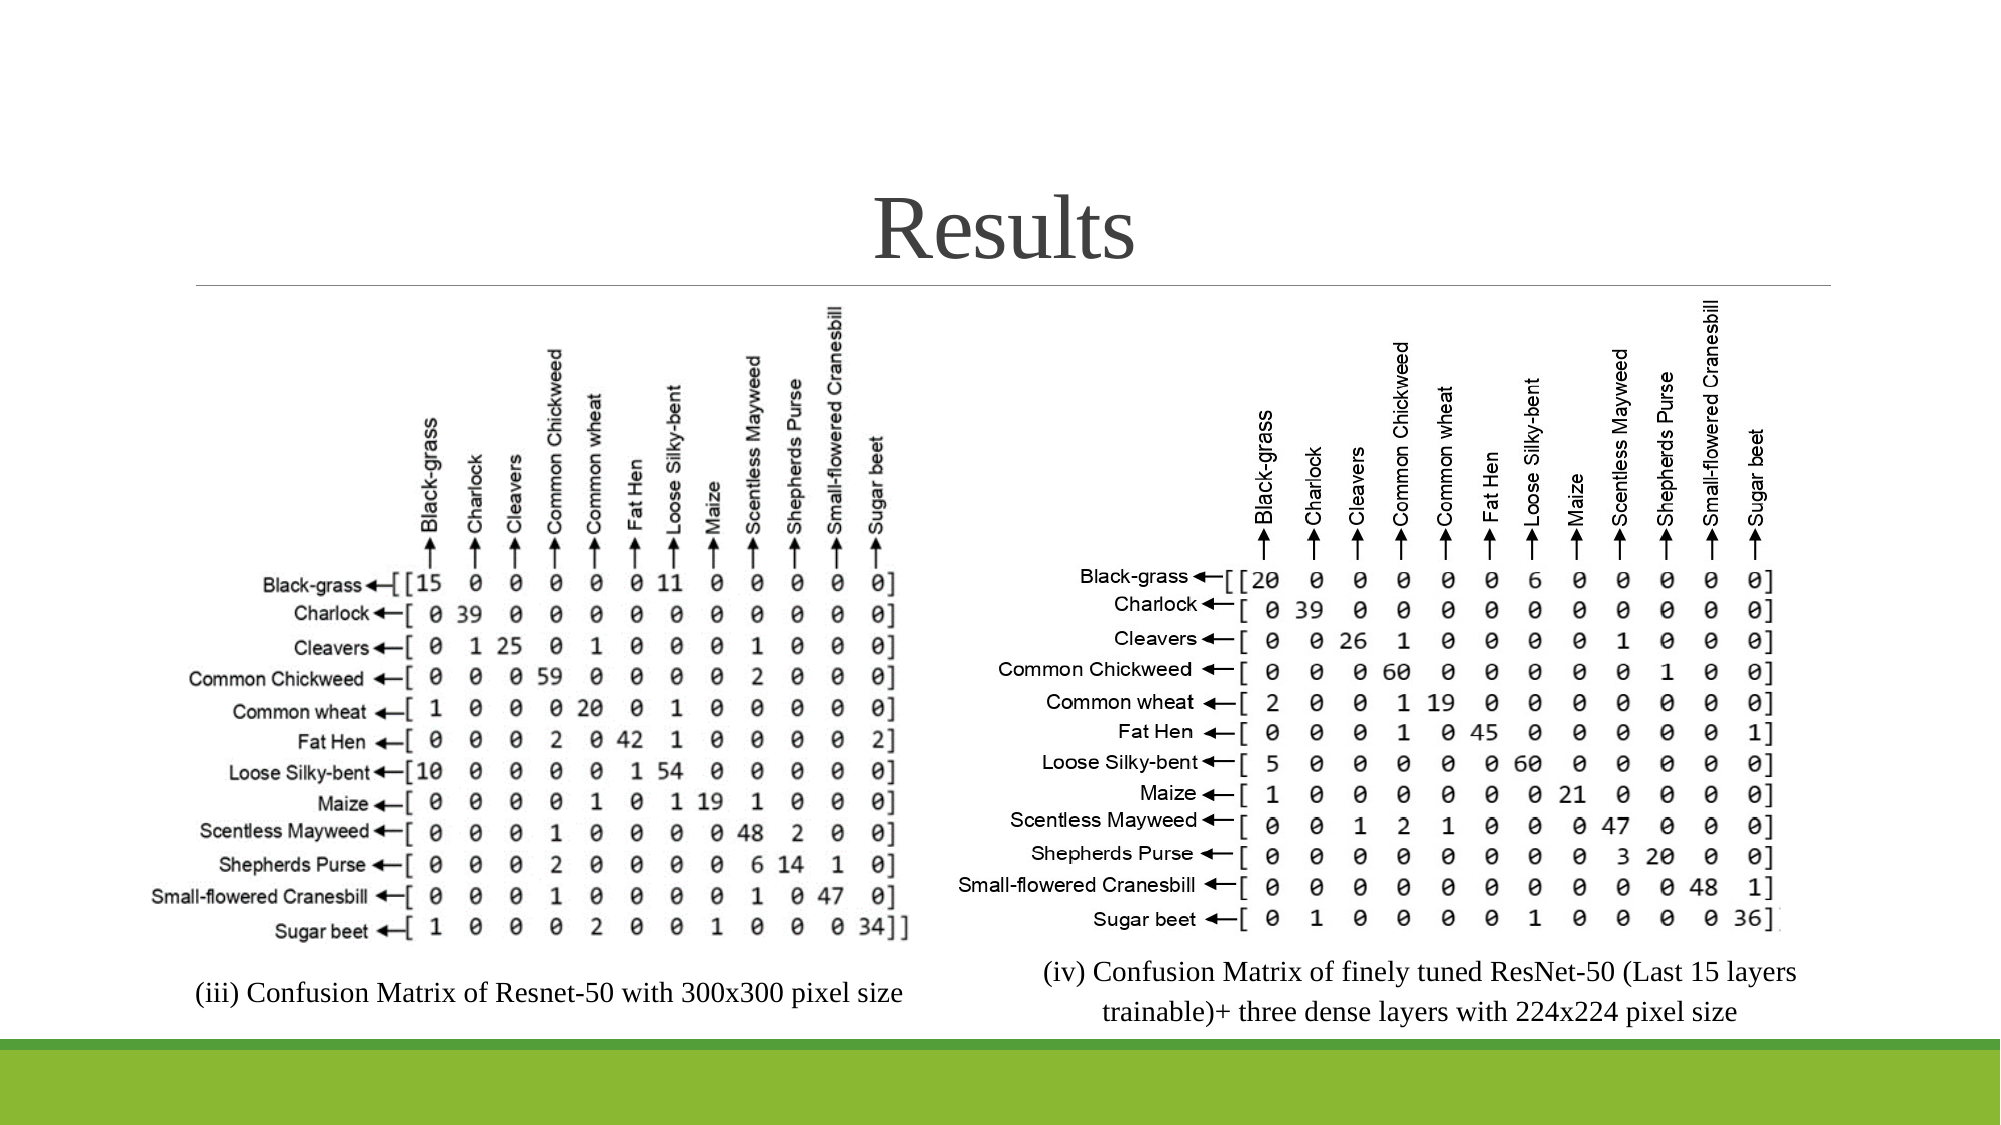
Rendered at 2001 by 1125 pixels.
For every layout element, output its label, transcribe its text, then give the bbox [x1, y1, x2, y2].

text_box (iv) Confusion Matrix of finely tuned ResNet-50 (Last 15 layers trainable)+ three dense layers with 224x224 pixel size [969, 940, 1872, 1036]
picture [144, 302, 912, 954]
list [953, 293, 1782, 946]
text_box (iii) Confusion Matrix of Resnet-50 with 300x300 pixel size [49, 960, 1050, 1016]
title Results [180, 47, 1830, 285]
